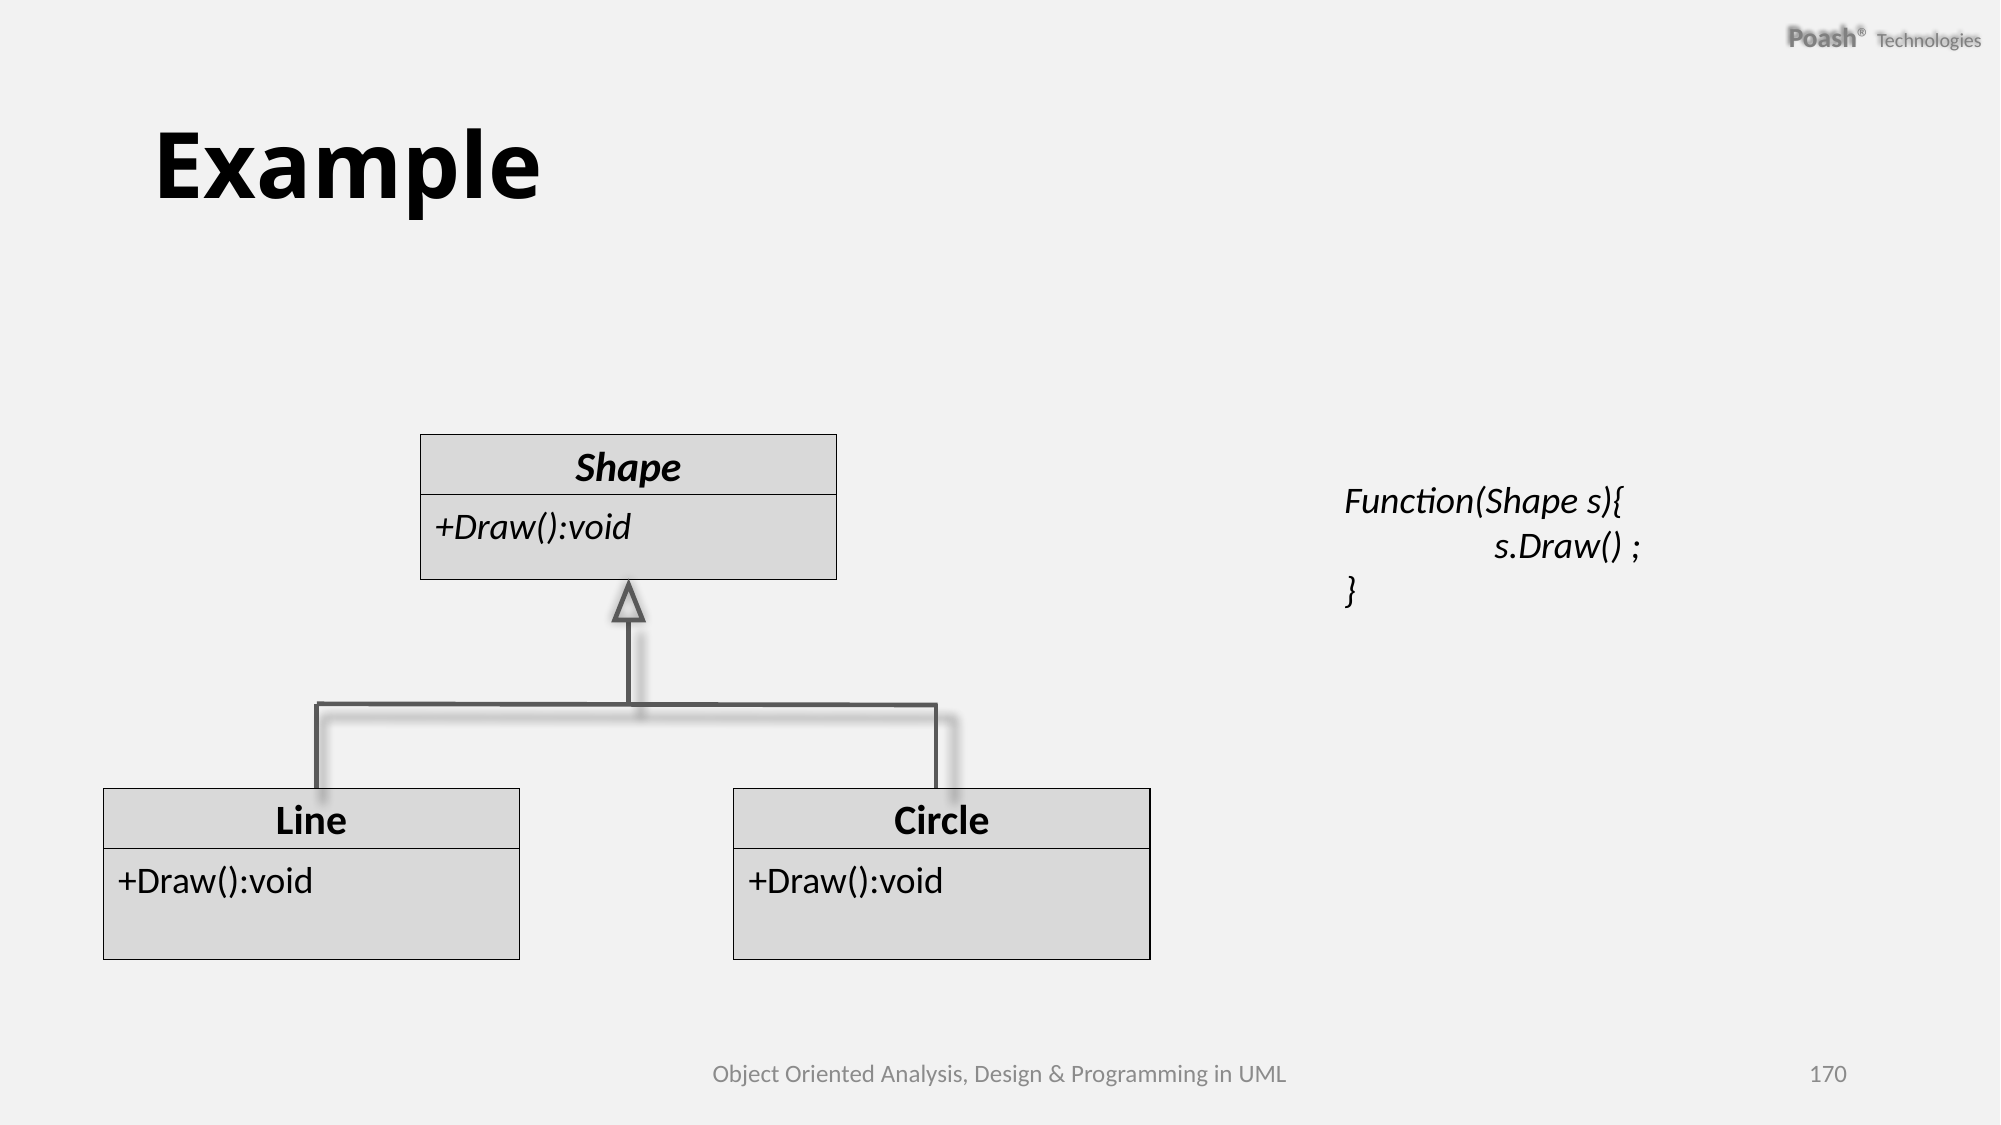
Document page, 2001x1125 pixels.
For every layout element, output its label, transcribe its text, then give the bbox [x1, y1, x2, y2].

text_box +Draw():void [733, 848, 1151, 960]
text_box Circle [733, 788, 1151, 848]
text_box Function(Shape s){ s.Draw() ; } [1329, 468, 1656, 619]
text_box +Draw():void [103, 848, 520, 960]
text_box Shape [420, 434, 837, 494]
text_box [614, 584, 643, 703]
title Example [137, 59, 1863, 278]
text_box Line [103, 788, 520, 848]
footer Object Oriented Analysis, Design & Programming in UML [662, 1042, 1338, 1103]
text_box +Draw():void [420, 494, 837, 580]
slide_number 170 [1412, 1042, 1863, 1103]
